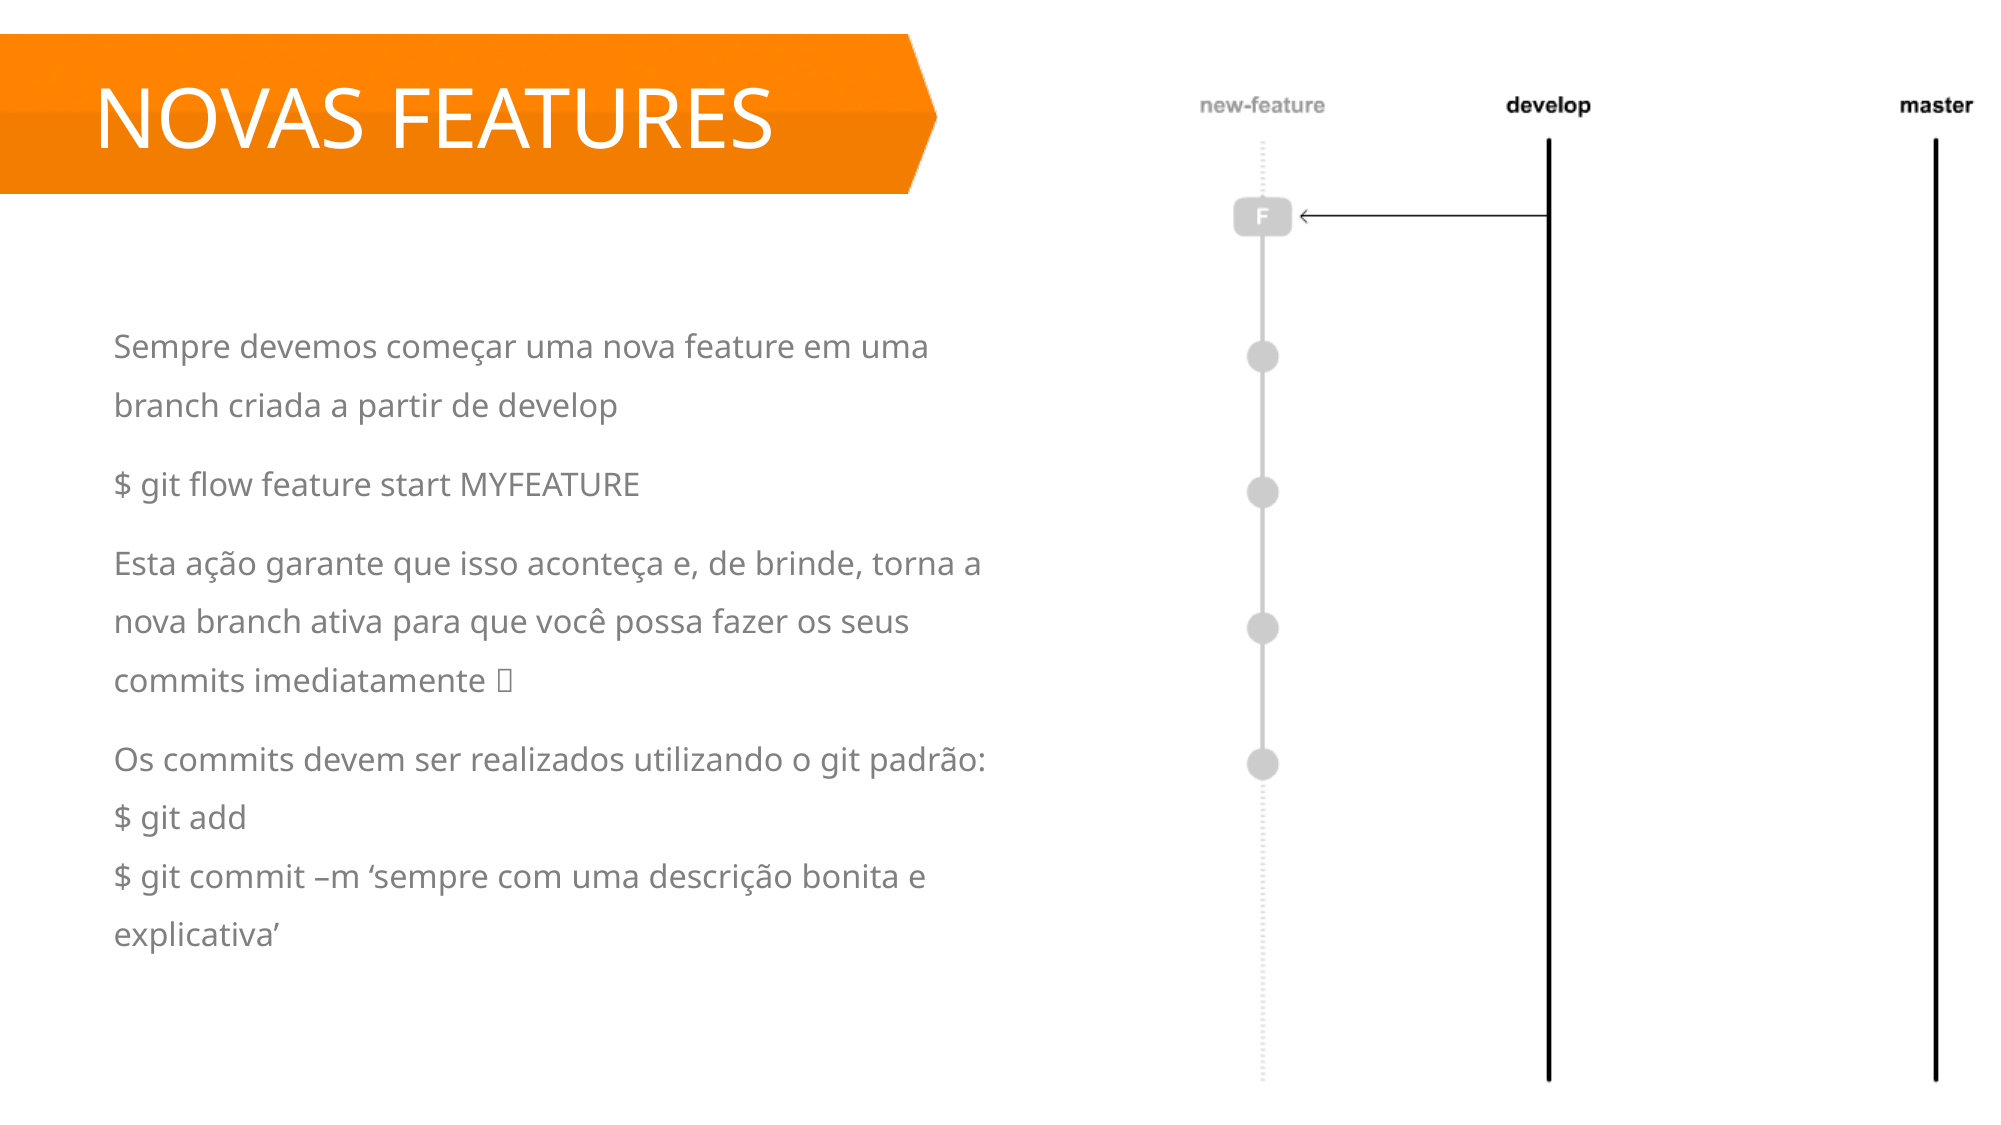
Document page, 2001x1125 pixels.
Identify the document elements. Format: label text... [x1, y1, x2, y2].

text_box Sempre devemos começar uma nova feature em uma branch criada a partir de develop $ git flow feature start MYFEATURE Esta ação garante que isso aconteça e, de brinde, torna a nova branch ativa para que você possa fazer os seus commits imediatamente  Os commits devem ser realizados utilizando o git padrão: $ git add $ git commit –m ‘sempre com uma descrição bonita e explicativa’ [98, 299, 1019, 1014]
picture [1174, 0, 2000, 1125]
picture [0, 34, 938, 194]
